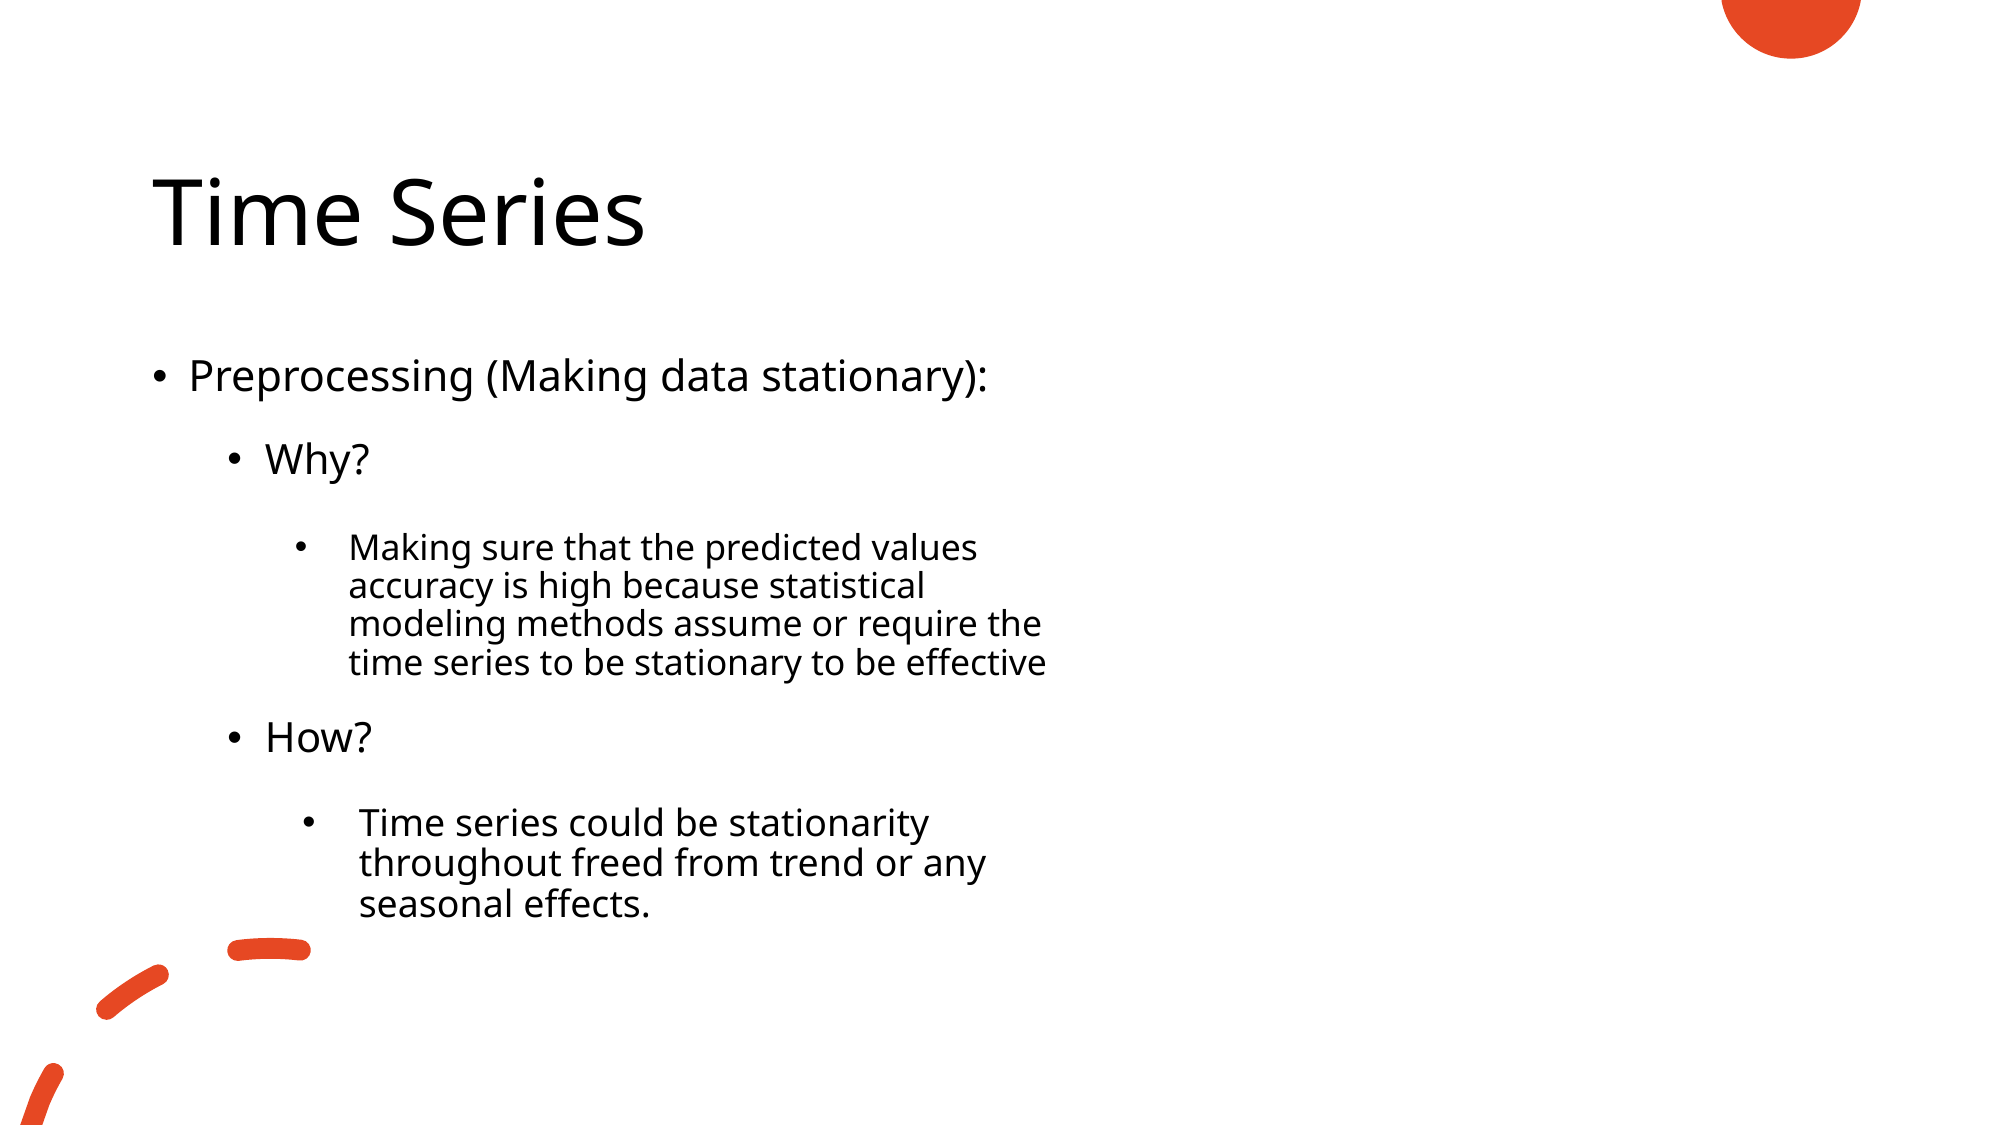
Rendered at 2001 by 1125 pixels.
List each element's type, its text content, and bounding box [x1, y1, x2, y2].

title Time Series [137, 107, 920, 325]
text_box Making sure that the predicted values accuracy is high because statistical modeling methods assume or require the time series to be stationary to be effective [137, 521, 1086, 694]
text_box Time series could be stationarity throughout freed from trend or any seasonal effects. [137, 796, 1142, 968]
list Preprocessing (Making data stationary): [137, 346, 1086, 430]
text_box How? [137, 709, 1086, 781]
text_box Why? [137, 430, 1086, 503]
